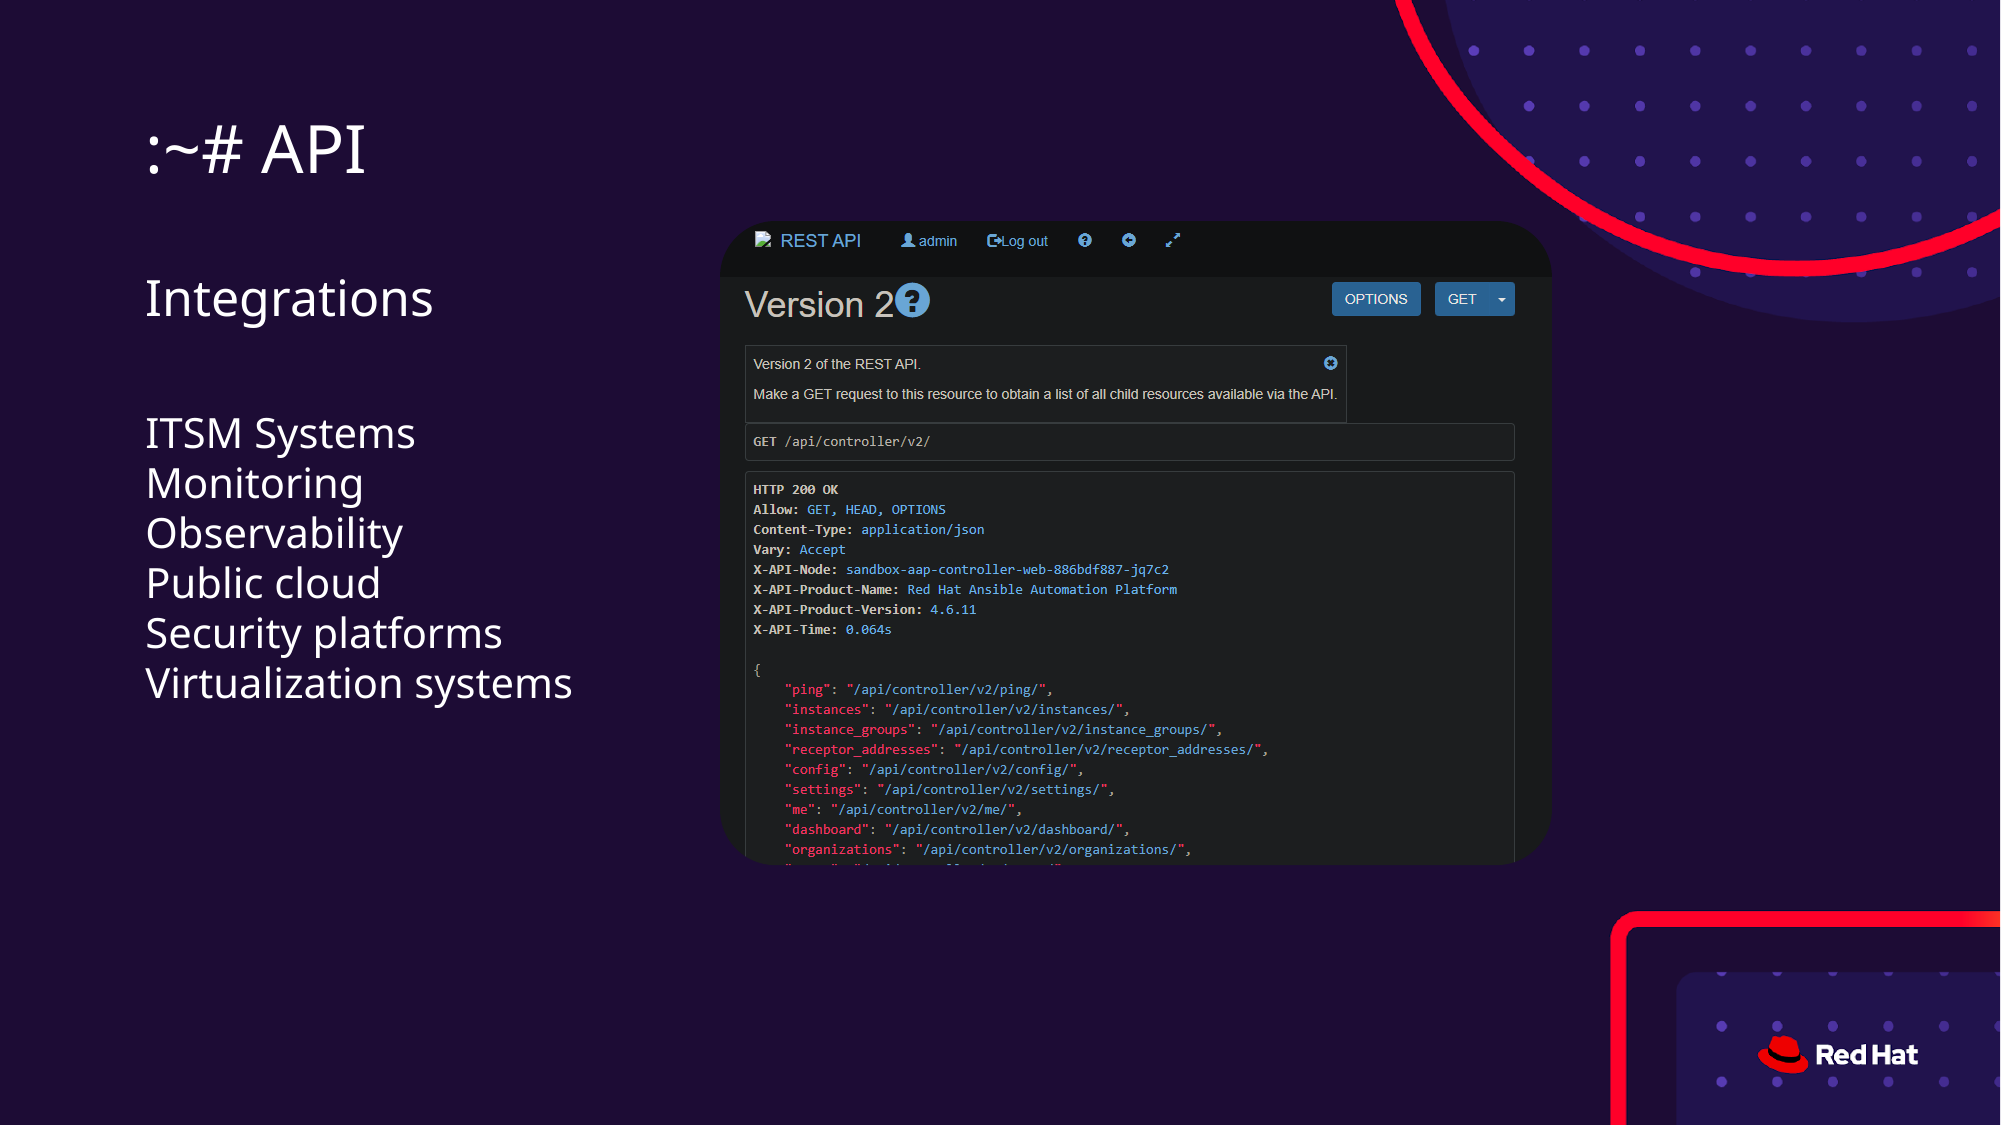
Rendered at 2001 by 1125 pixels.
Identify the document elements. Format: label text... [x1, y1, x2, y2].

picture [0, 0, 2001, 1125]
title :~# API Integrations ITSM Systems Monitoring Observability Public cloud Security platforms Virtualization systems [73, 91, 1239, 1059]
